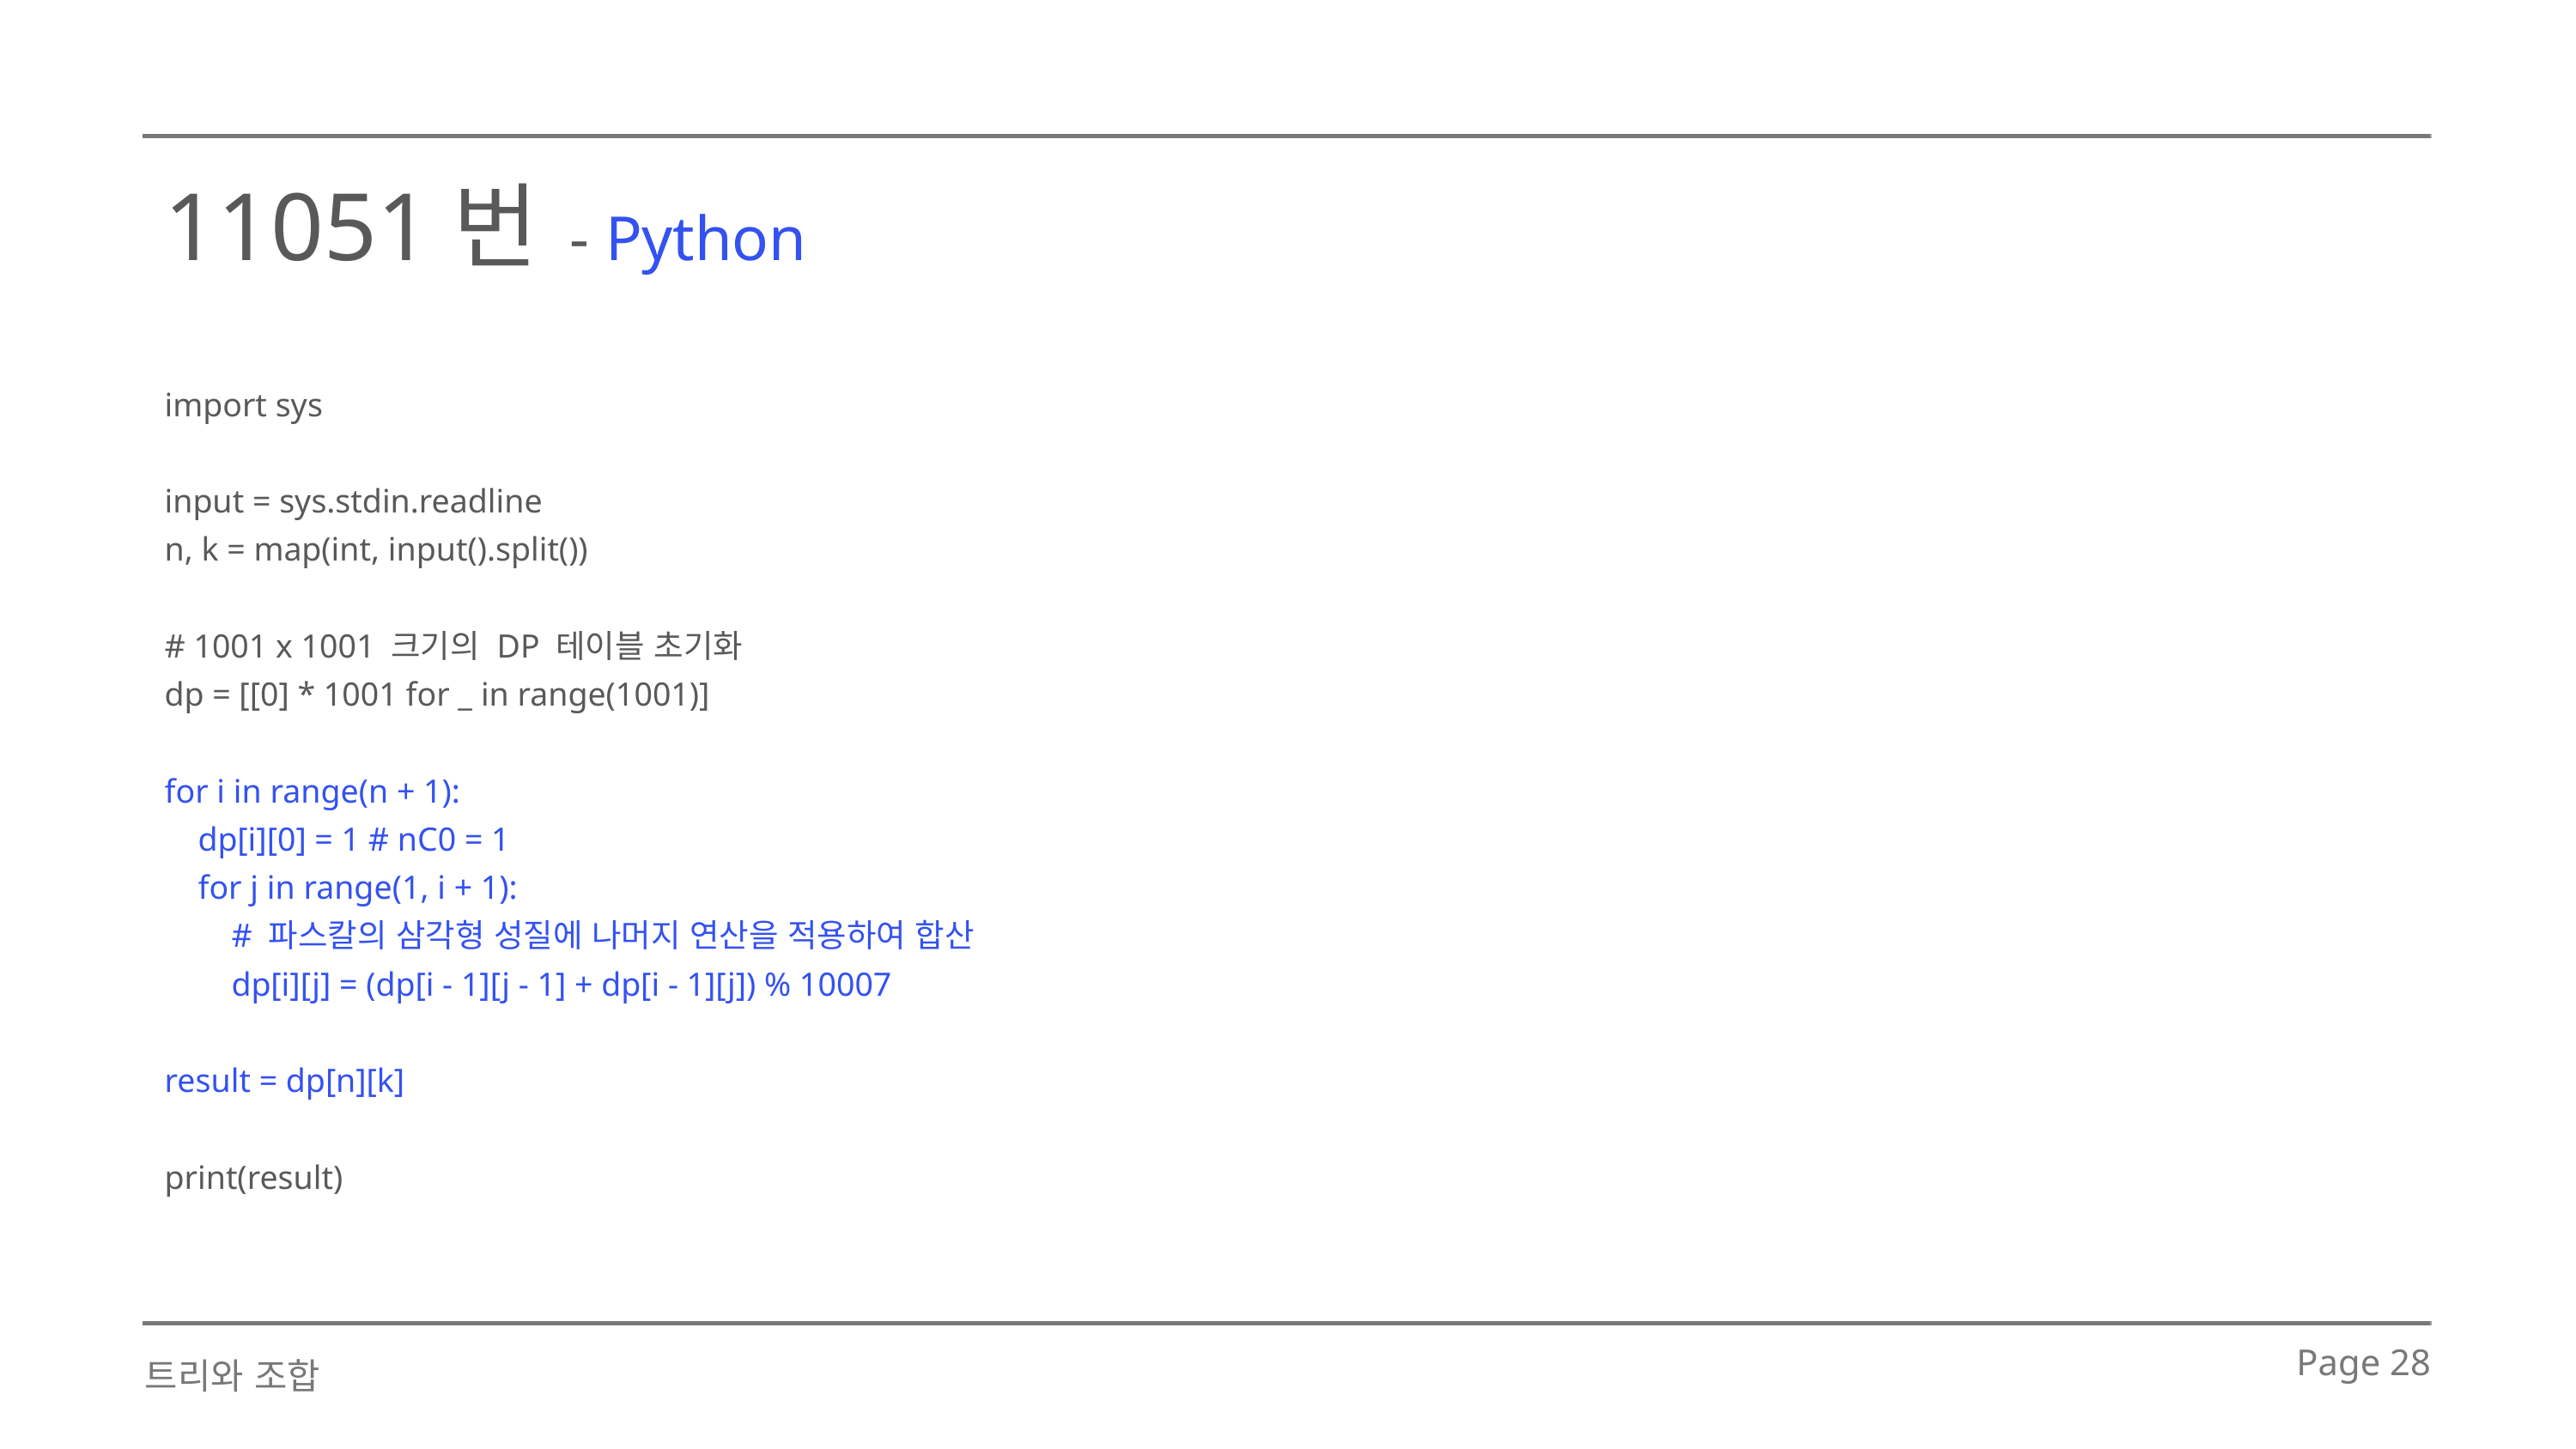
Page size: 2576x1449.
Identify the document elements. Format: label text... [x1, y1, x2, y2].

text_box import sys input = sys.stdin.readline n, k = map(int, input().split()) # 1001 x 1001 크기의 DP 테이블 초기화 dp = [[0] * 1001 for _ in range(1001)] for i in range(n + 1): dp[i][0] = 1 # nC0 = 1 for j in range(1, i + 1): # 파스칼의 삼각형 성질에 나머지 연산을 적용하여 합산 dp[i][j] = (dp[i - 1][j - 1] + dp[i - 1][j]) % 10007 result = dp[n][k] print(result) [164, 373, 1187, 1197]
picture [143, 1321, 2432, 1325]
picture [143, 133, 2432, 138]
text_box 11051번 - Python [164, 157, 2488, 288]
text_box Page 28 [2287, 1337, 2432, 1388]
text_box 트리와 조합 [144, 1351, 541, 1403]
